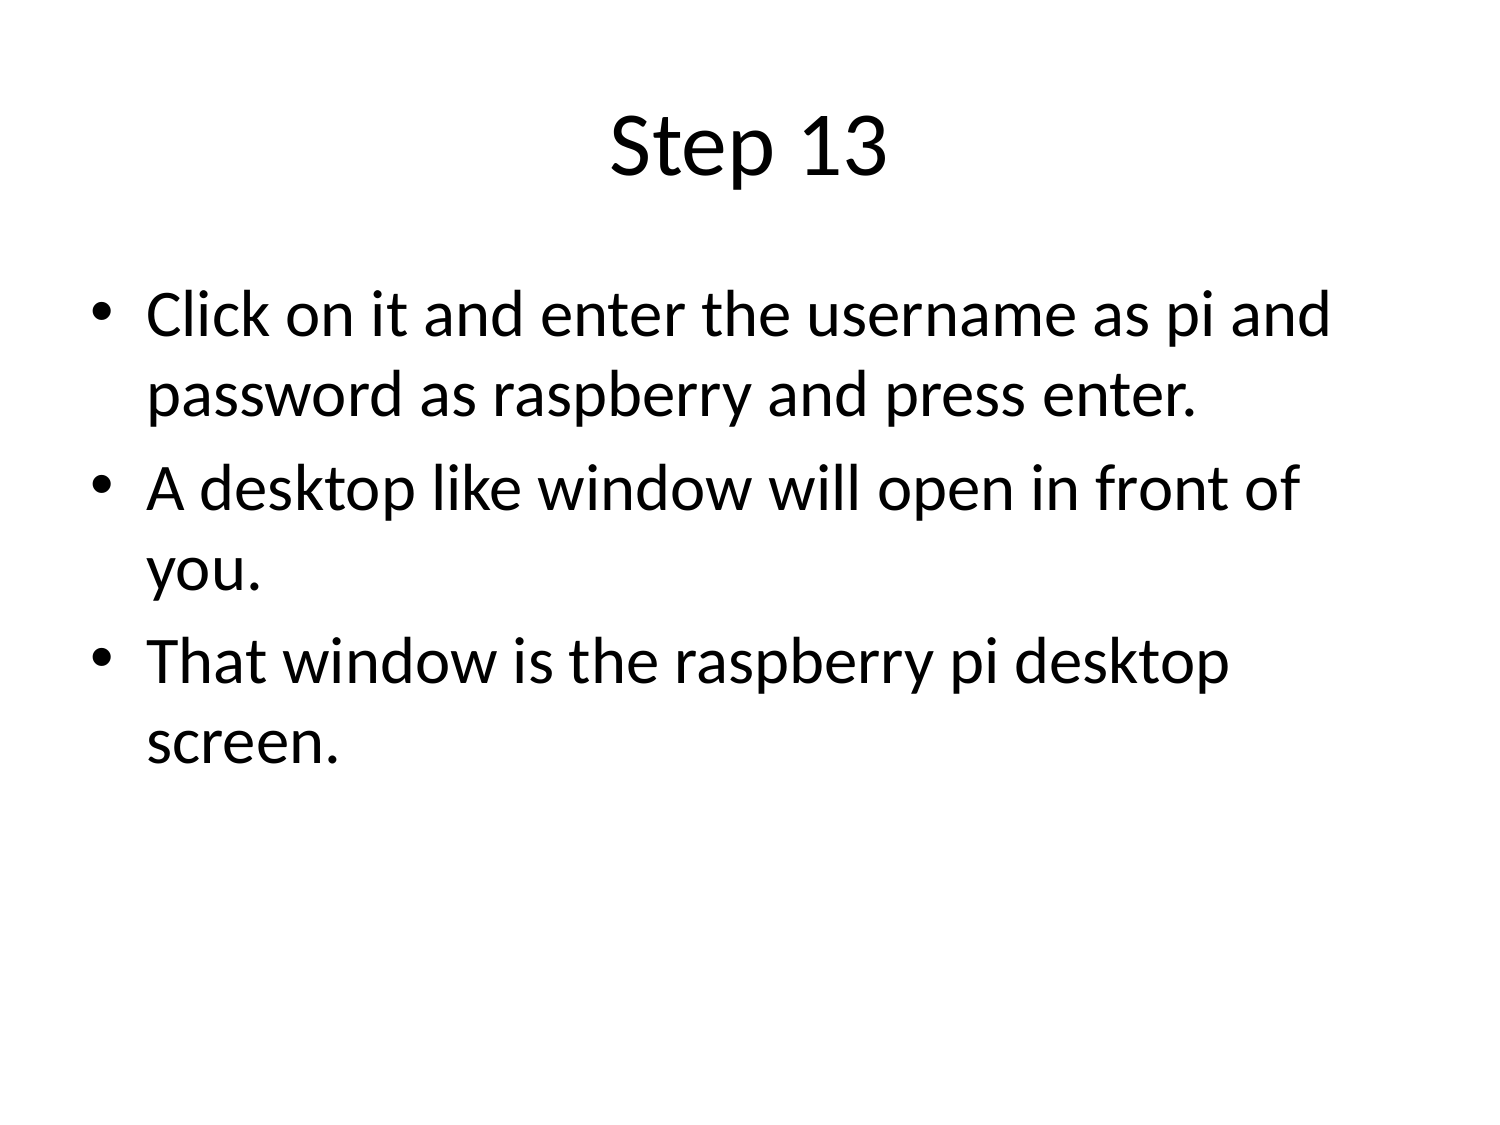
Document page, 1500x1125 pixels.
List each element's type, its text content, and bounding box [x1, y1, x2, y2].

list Click on it and enter the username as pi and password as raspberry and press enter. A desktop like window will open in front of you. That window is the raspberry pi desktop screen. [75, 262, 1425, 1005]
title Step 13 [75, 45, 1425, 233]
